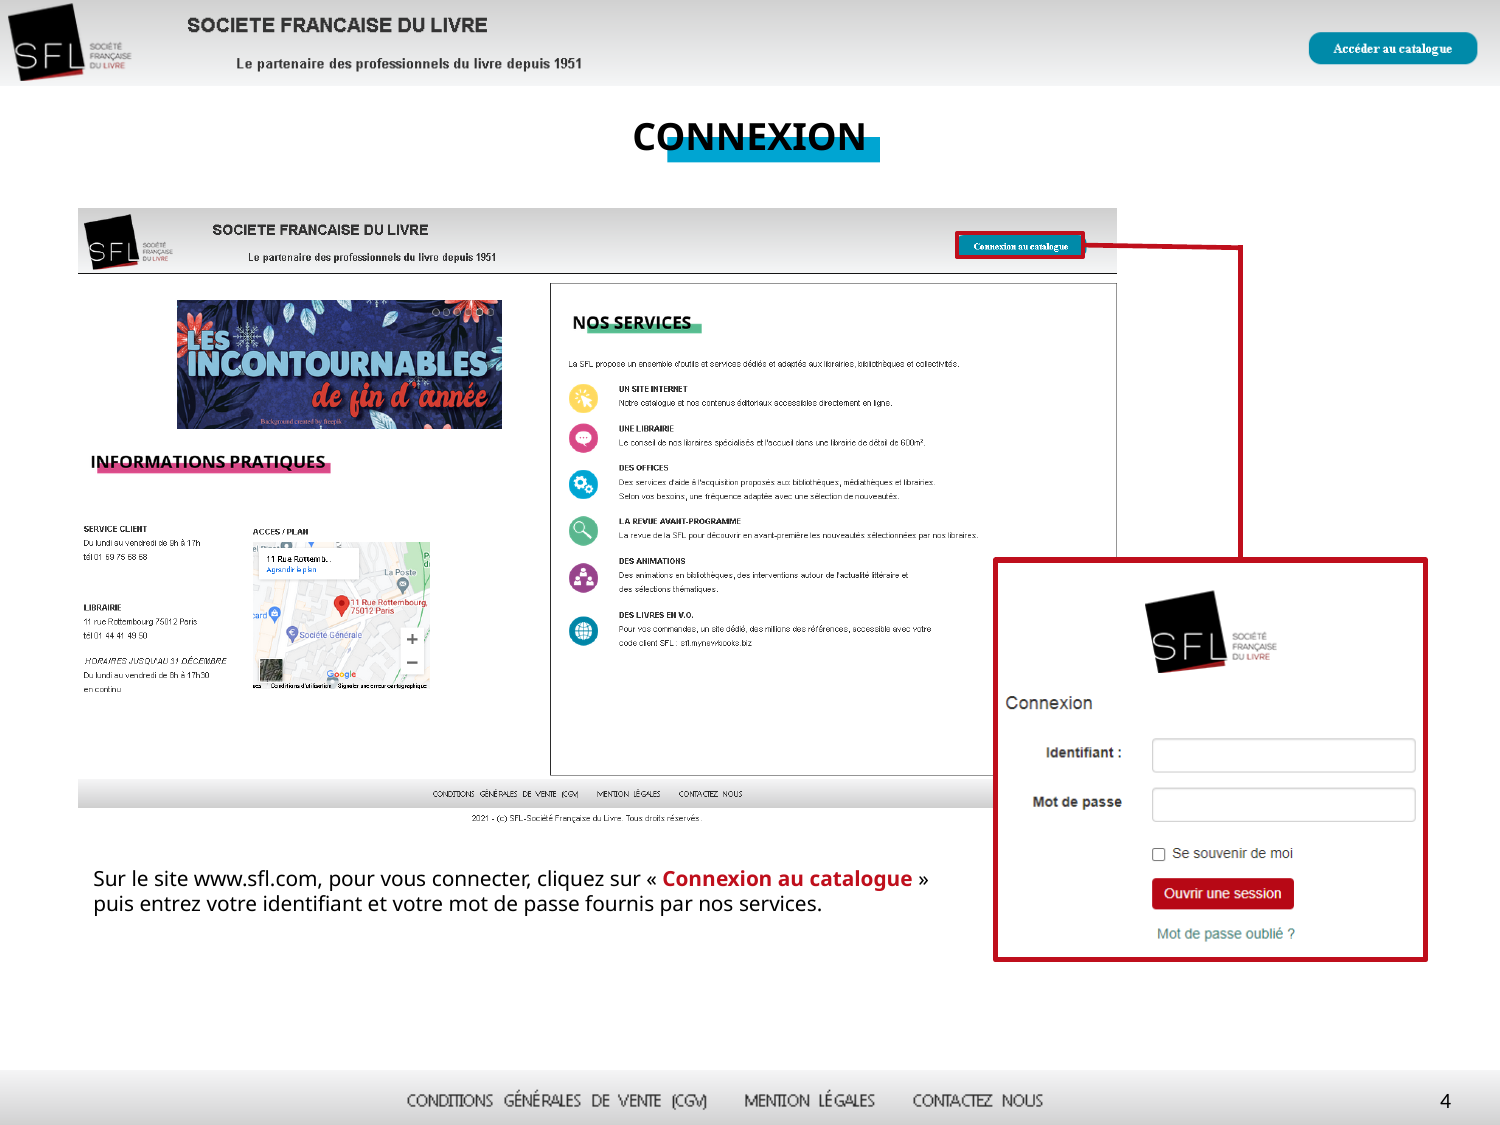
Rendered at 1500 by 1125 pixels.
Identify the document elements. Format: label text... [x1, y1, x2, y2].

text_box CONNEXION [0, 93, 1500, 201]
picture [78, 207, 1424, 958]
picture [0, 1070, 1500, 1125]
picture [0, 0, 1500, 87]
text_box Sur le site www.sfl.com, pour vous connecter, cliquez sur « Connexion au catalogue » puis entrez votre identifiant et votre mot de passe fournis par nos services. [78, 857, 957, 923]
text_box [1082, 244, 1239, 248]
